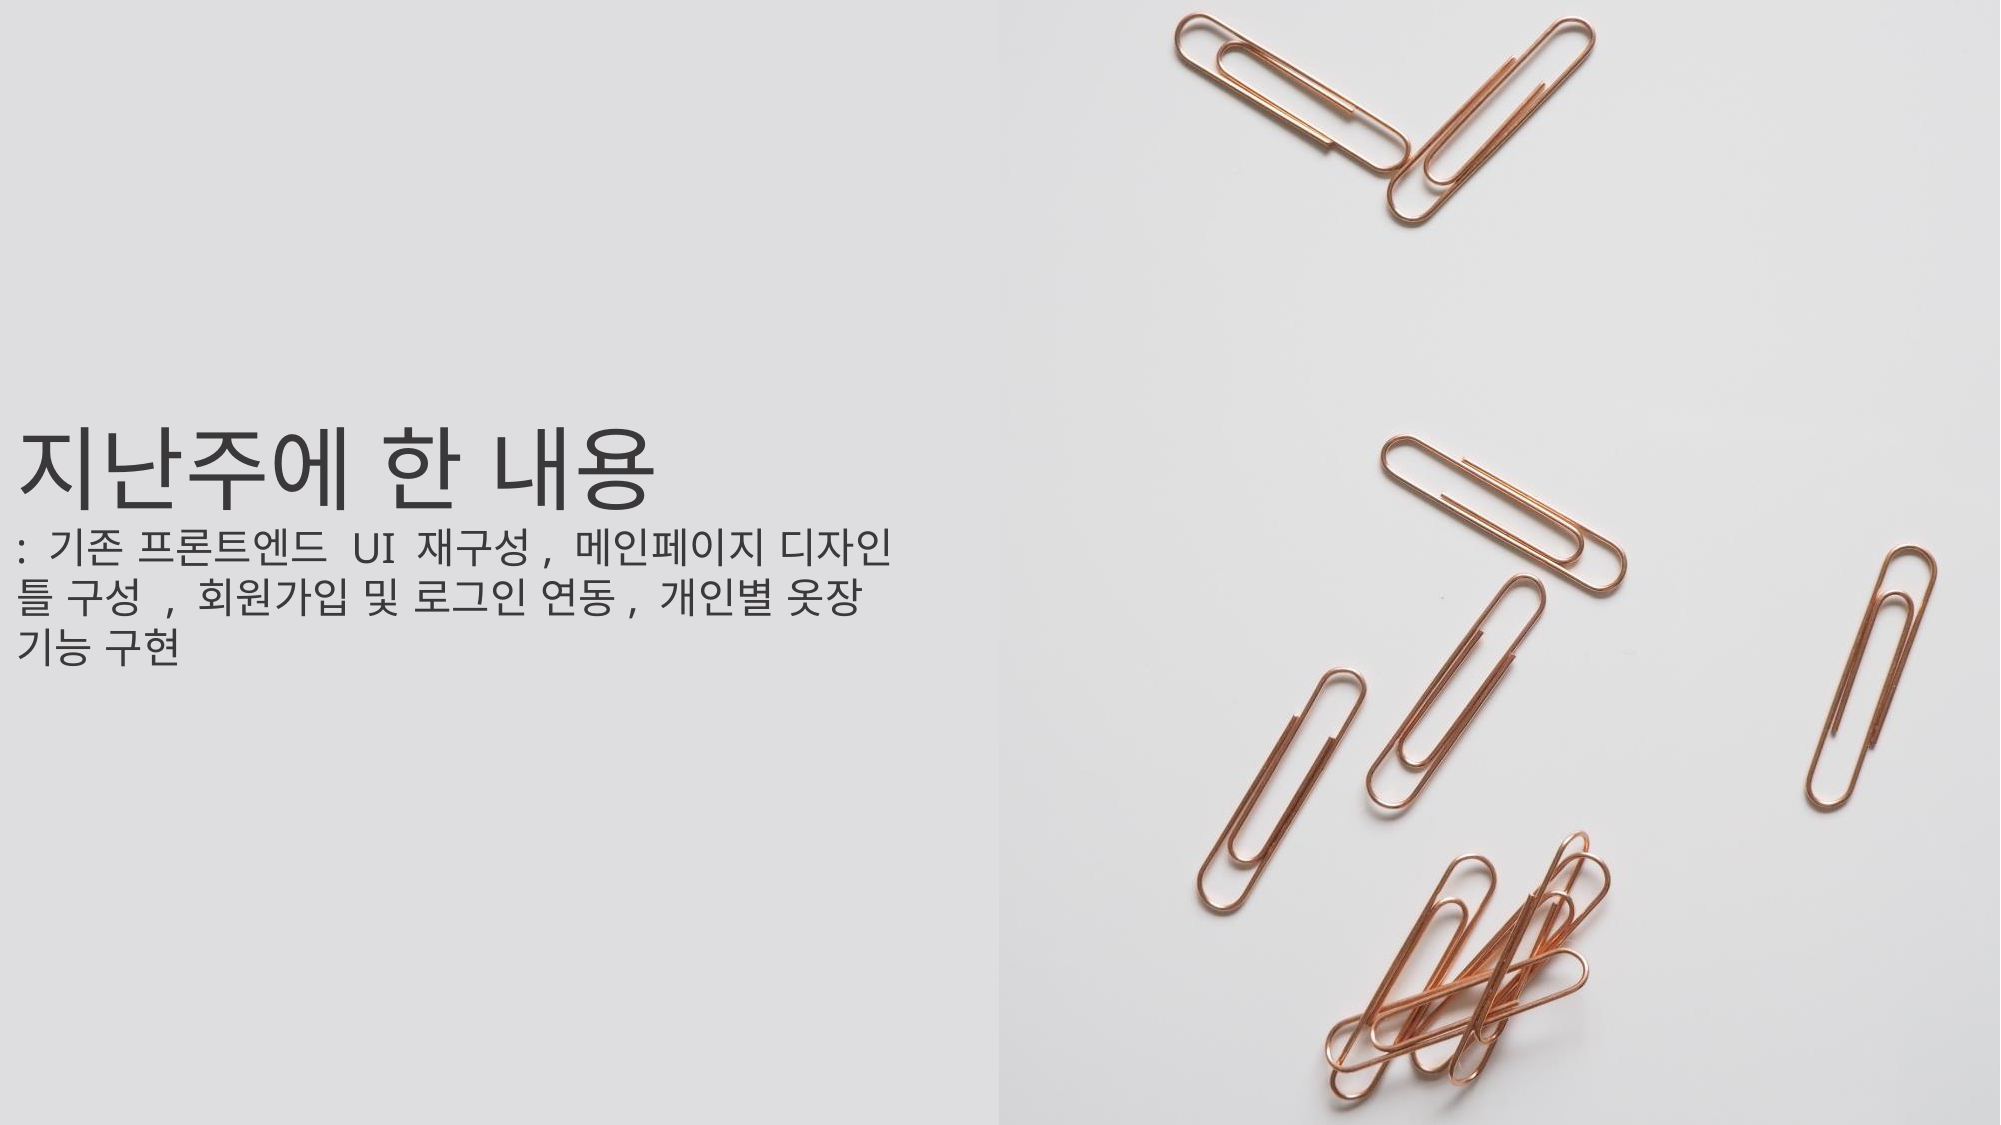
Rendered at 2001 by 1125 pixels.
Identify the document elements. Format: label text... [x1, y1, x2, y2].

text_box 지난주에 한 내용 : 기존 프론트엔드 UI 재구성, 메인페이지 디자인 틀 구성 , 회원가입 및 로그인 연동, 개인별 옷장 기능 구현 [1, 404, 947, 680]
picture [999, 0, 2000, 1125]
